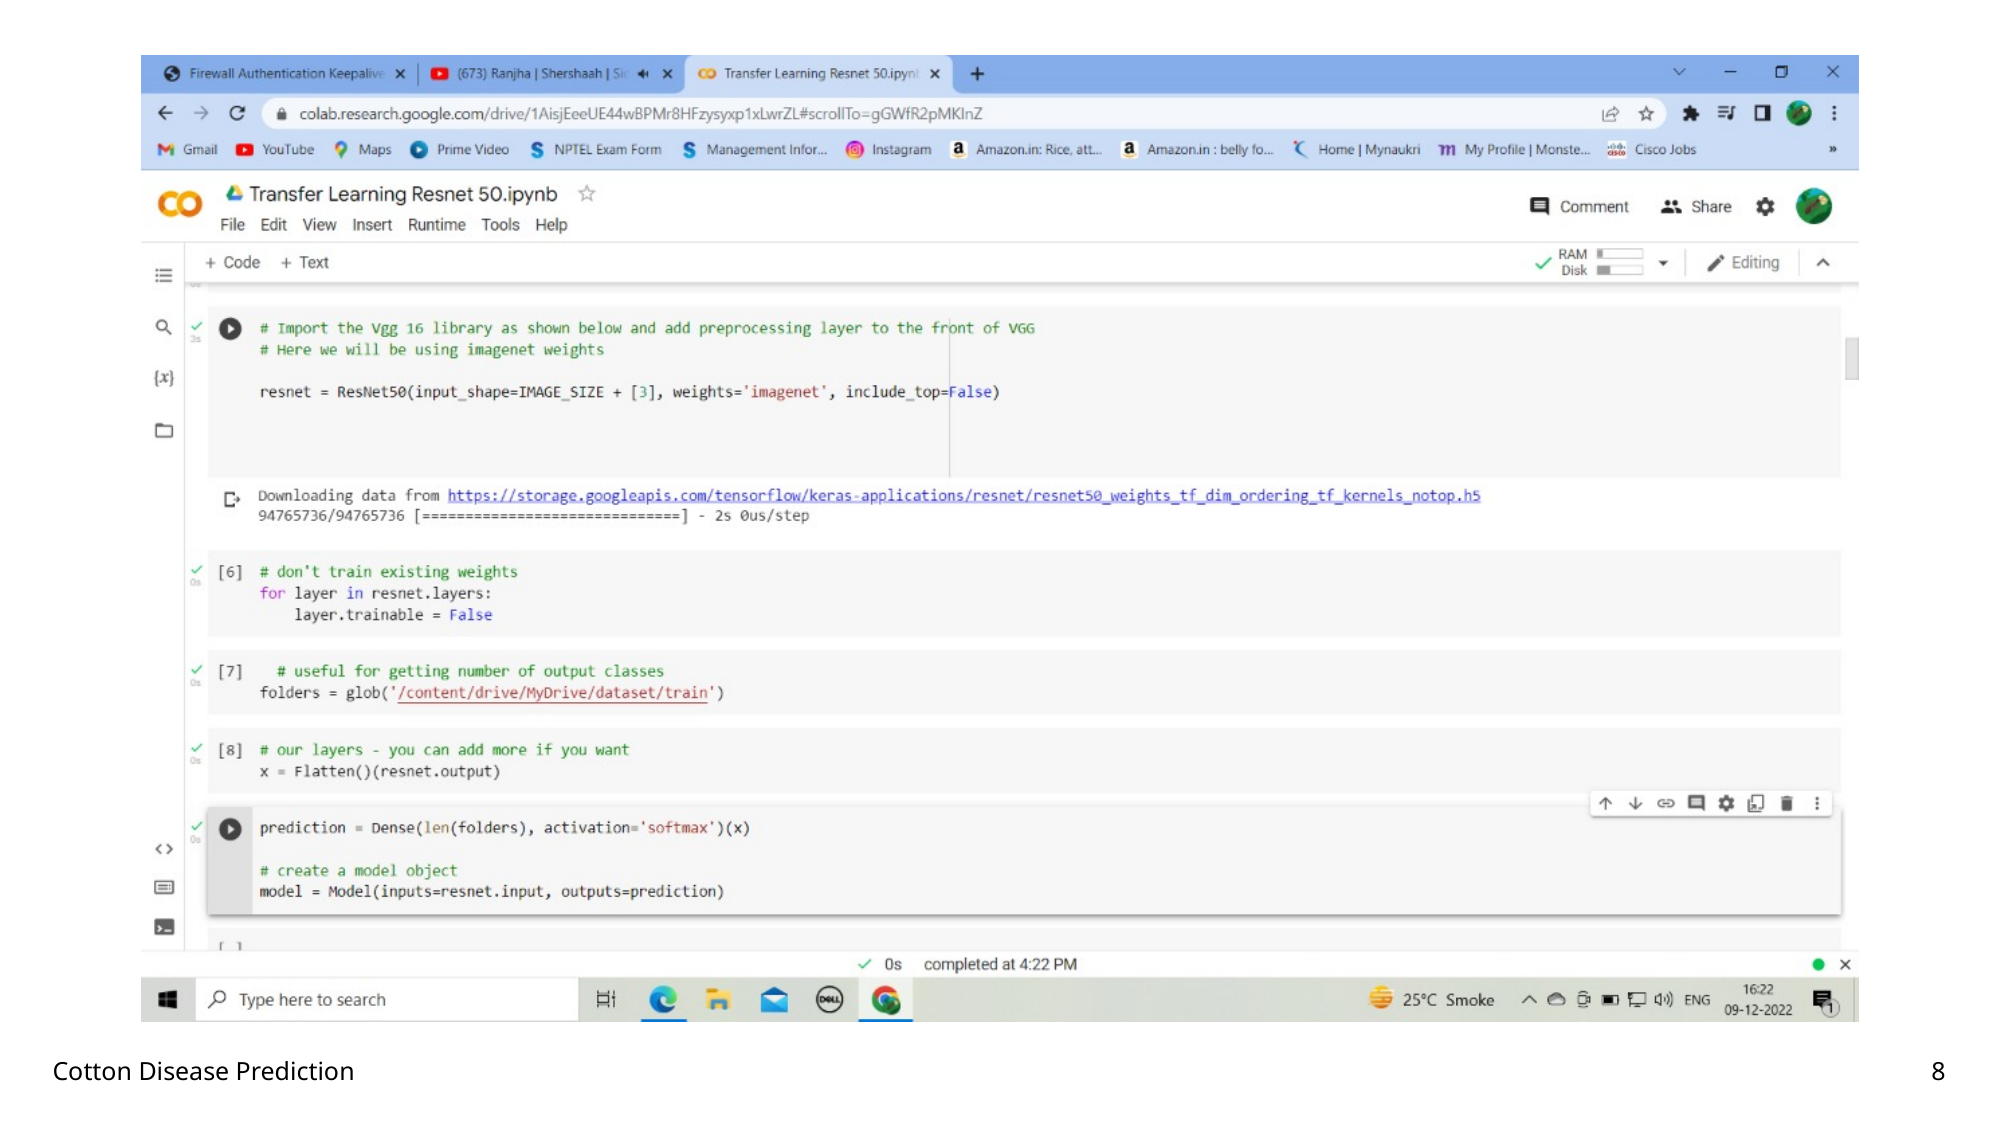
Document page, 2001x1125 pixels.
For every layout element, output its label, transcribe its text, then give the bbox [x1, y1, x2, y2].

footer Cotton Disease Prediction [37, 1042, 713, 1103]
slide_number 8 [1510, 1042, 1961, 1103]
picture [141, 55, 1859, 1022]
